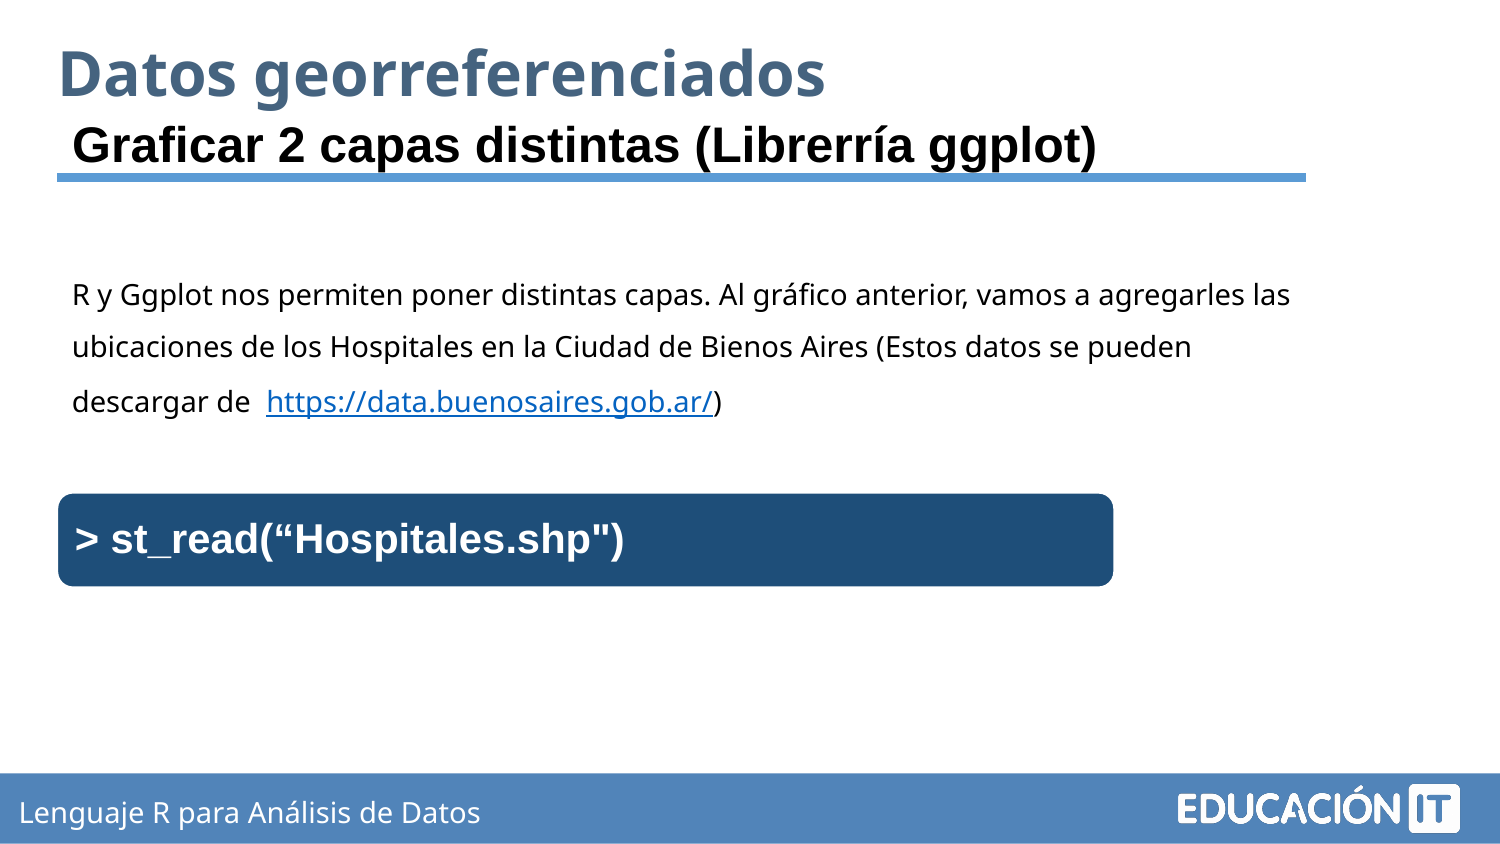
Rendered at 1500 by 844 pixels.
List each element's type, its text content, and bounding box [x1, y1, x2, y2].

text_box Graficar 2 capas distintas (Librerría ggplot) [57, 104, 1213, 173]
picture [1175, 778, 1463, 839]
text_box Datos georreferenciados [42, 33, 1032, 110]
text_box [56, 492, 1115, 588]
text_box R y Ggplot nos permiten poner distintas capas. Al gráfico anterior, vamos a agregarles las ubicaciones de los Hospitales en la Ciudad de Bienos Aires (Estos datos se pueden descargar de https://data.buenosaires.gob.ar/) [57, 250, 1322, 431]
